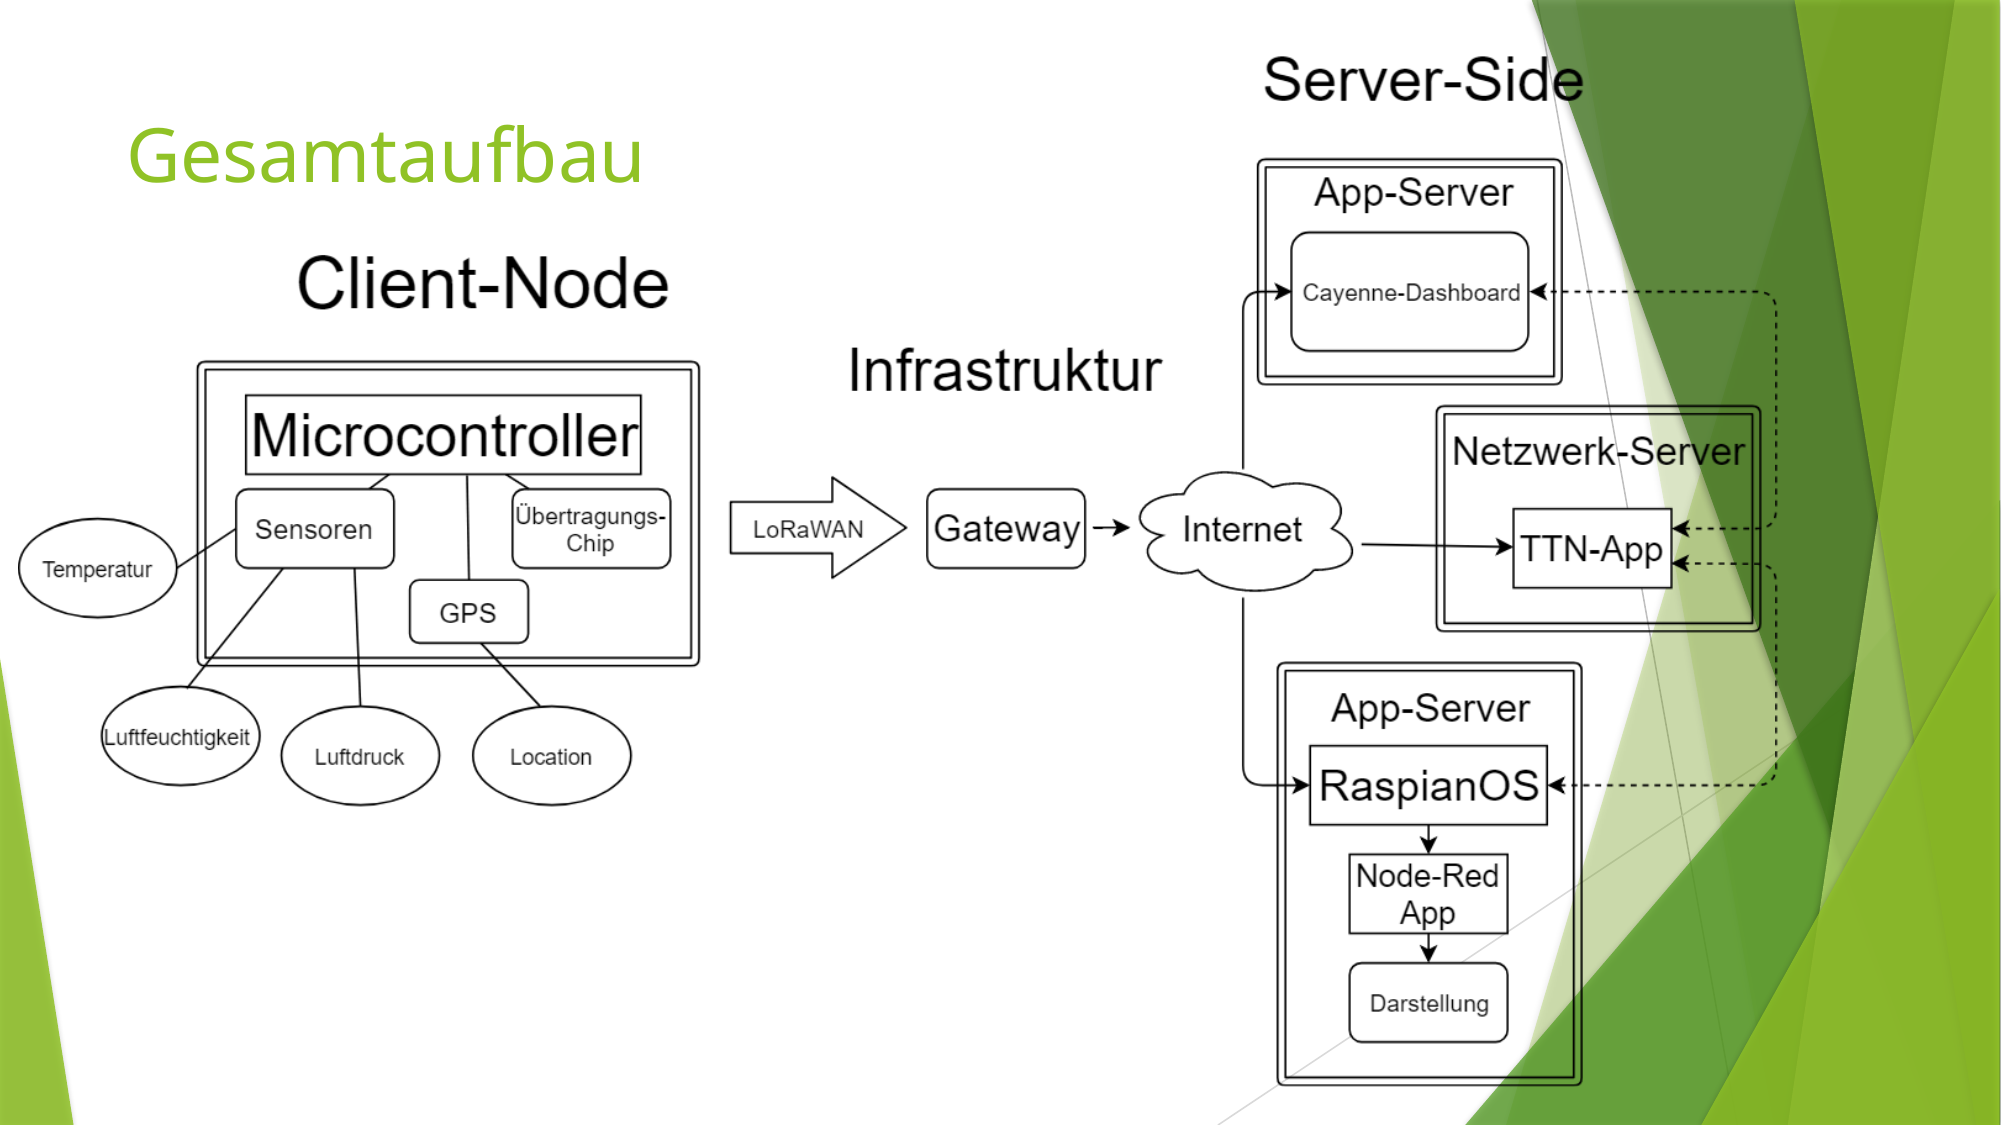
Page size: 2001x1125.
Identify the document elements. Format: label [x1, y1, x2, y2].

picture [18, 37, 1796, 1088]
